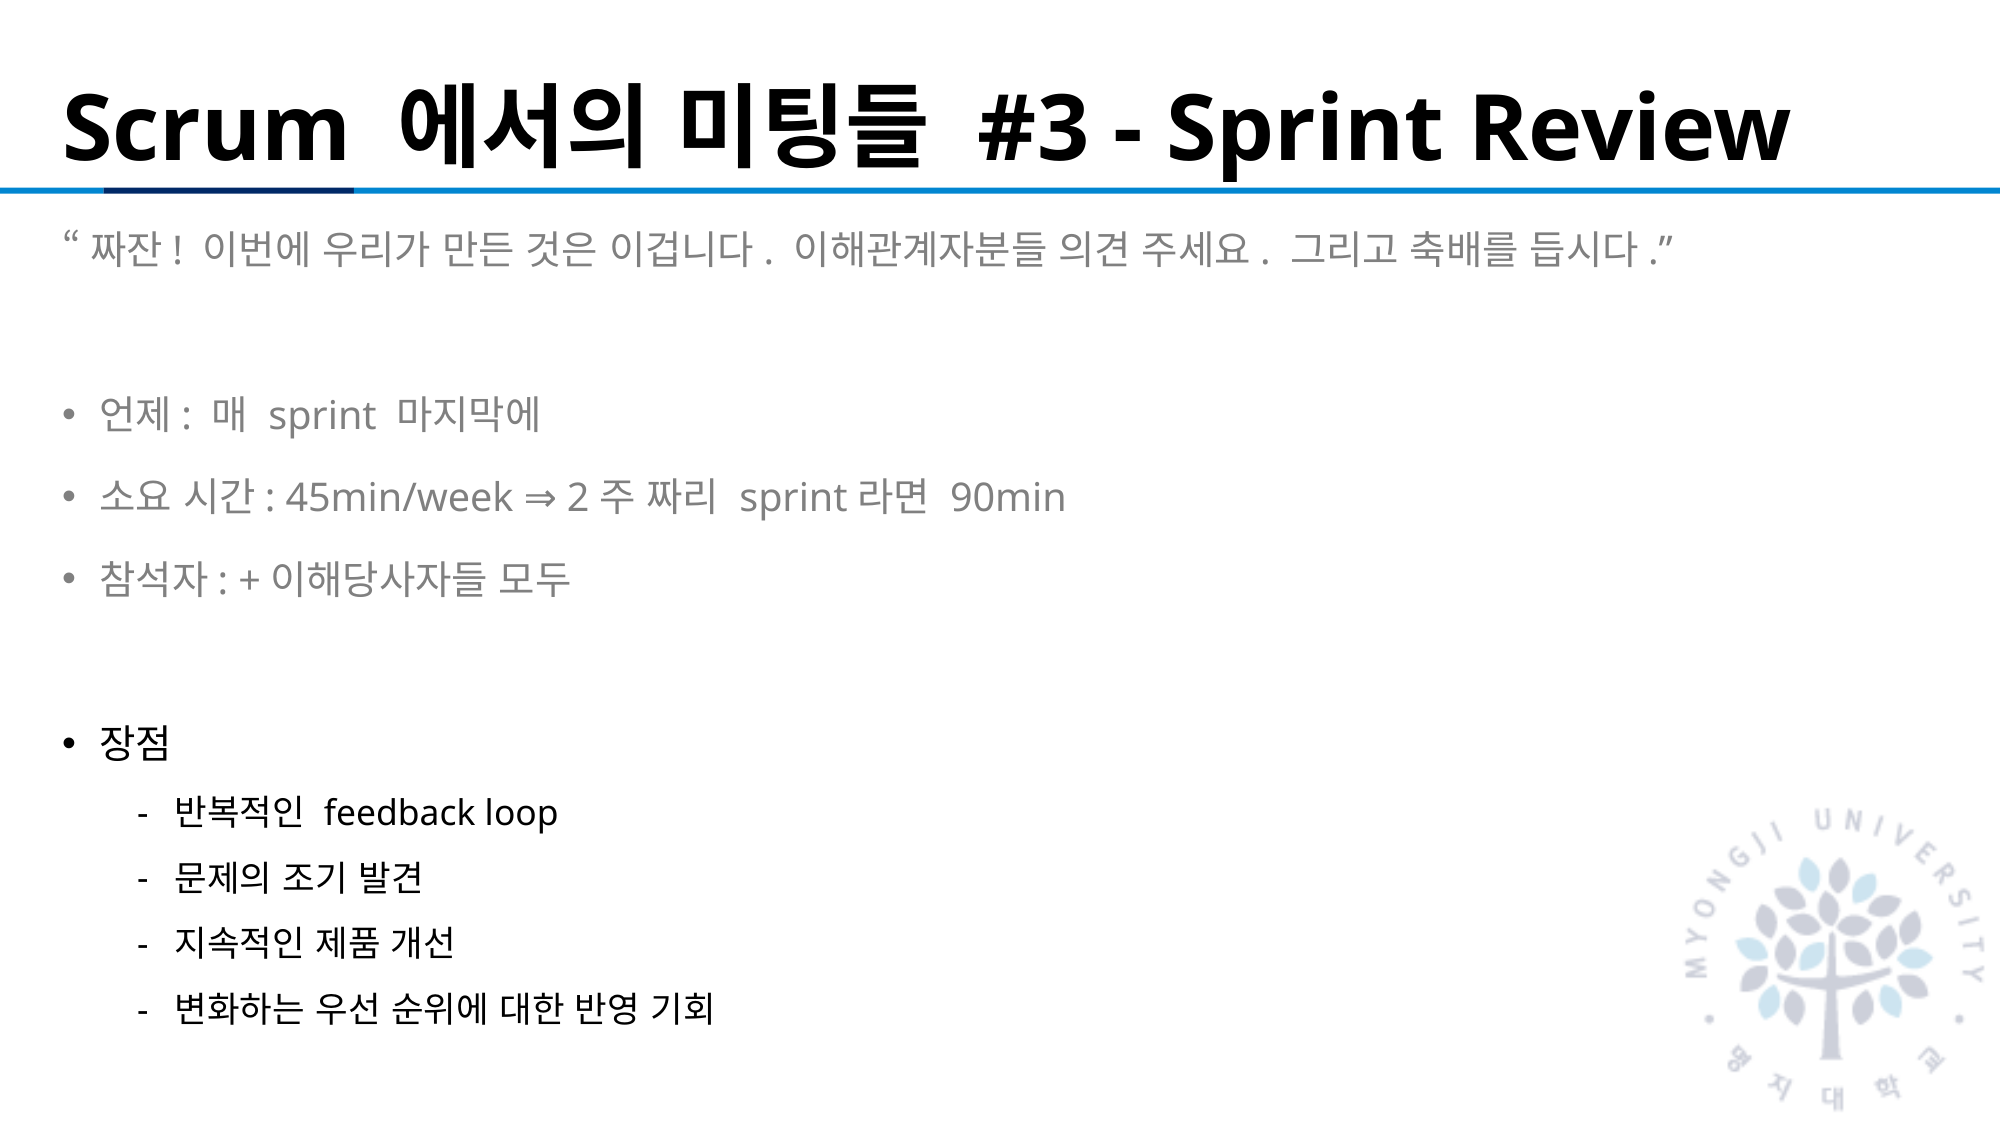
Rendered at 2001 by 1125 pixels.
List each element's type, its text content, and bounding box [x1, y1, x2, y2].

title Scrum 에서의 미팅들 #3 - Sprint Review [47, 59, 1945, 188]
list “짜잔! 이번에 우리가 만든 것은 이겁니다. 이해관계자분들 의견 주세요. 그리고 축배를 듭시다.” 언제: 매 sprint 마지막에 소요 시간: 45min/week ⇒ 2주 짜리 sprint라면 90min 참석자: +이해당사자들 모두 장점 반복적인 feedback loop 문제의 조기 발견 지속적인 제품 개선 변화하는 우선 순위에 대한 반영 기회 [47, 203, 1945, 1088]
